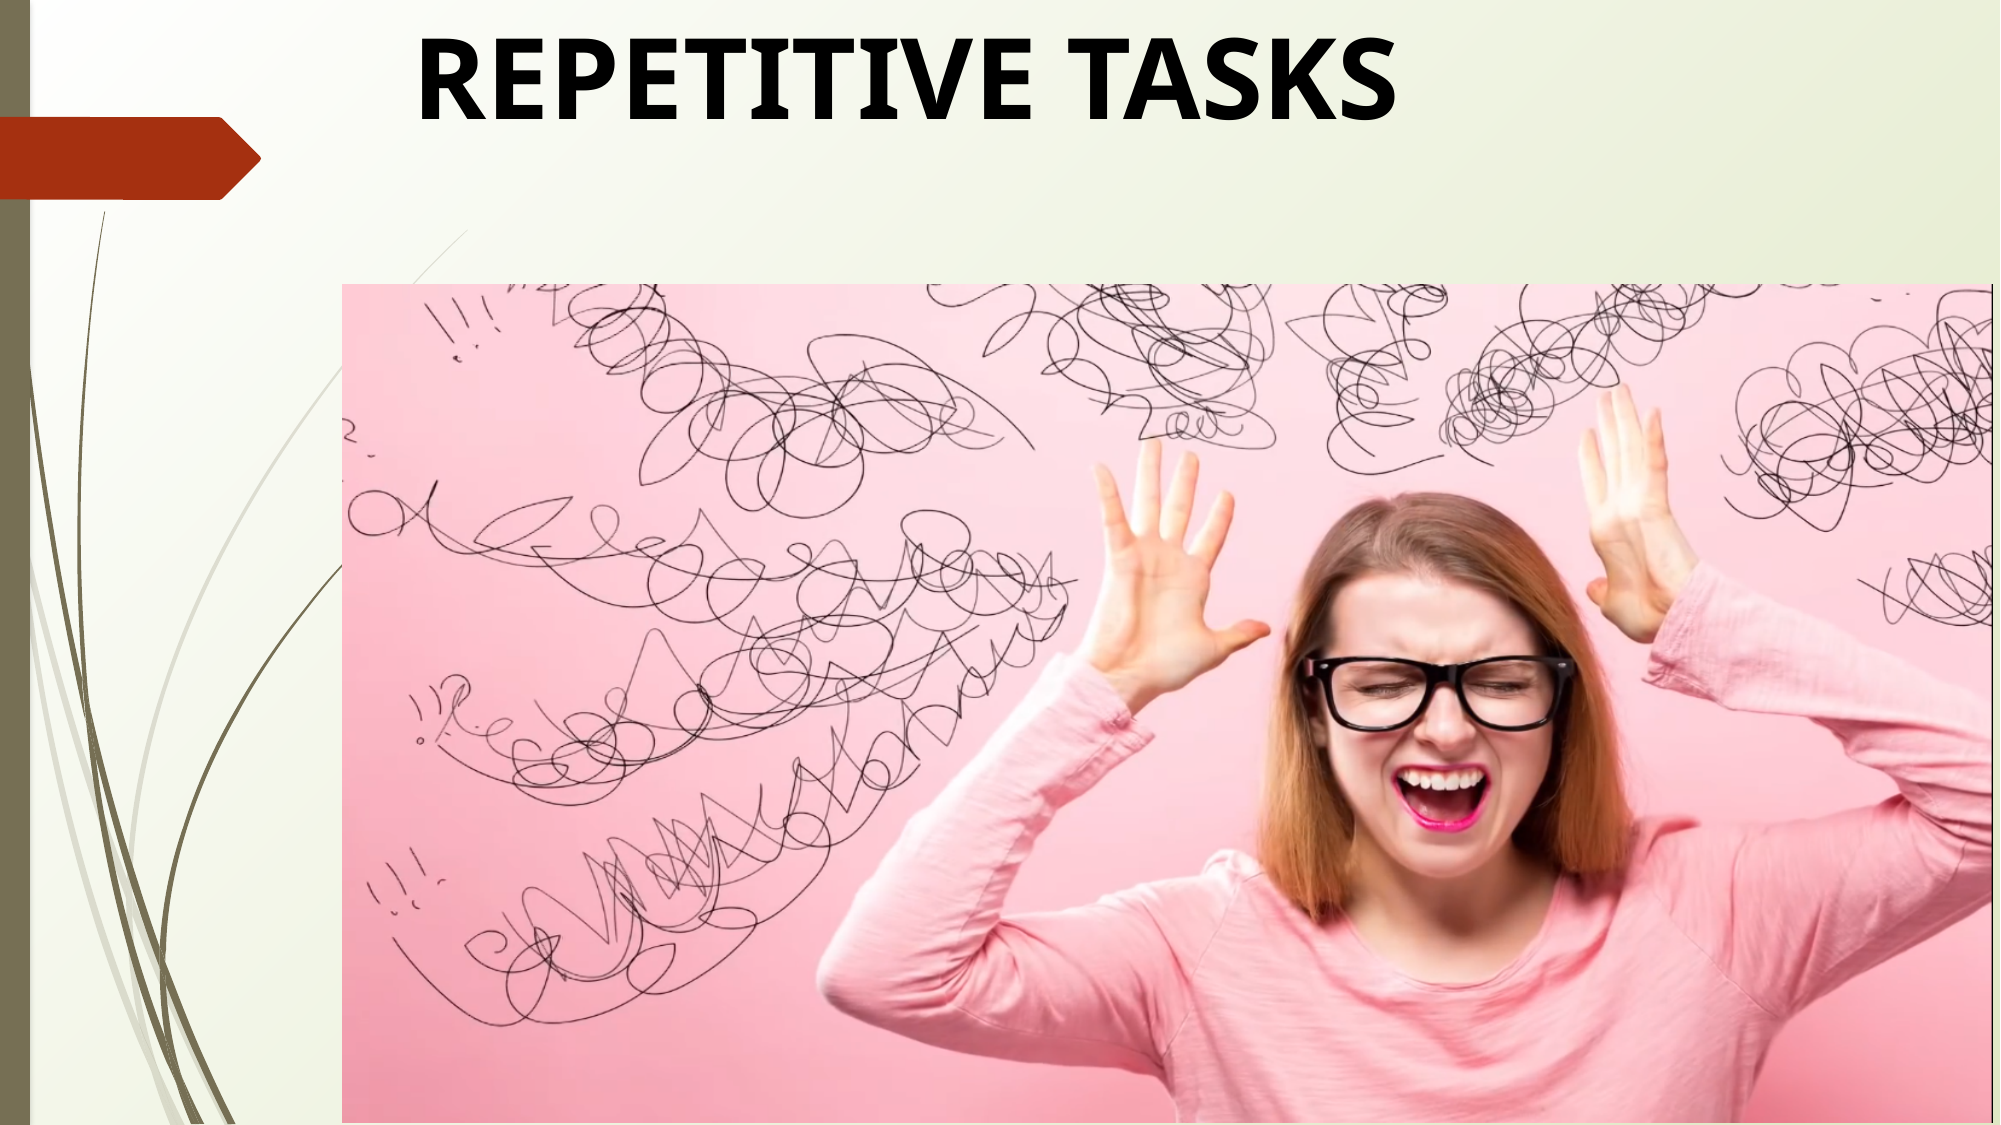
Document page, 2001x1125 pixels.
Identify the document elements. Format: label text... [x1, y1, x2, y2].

text_box REPETITIVE TASKS [397, 0, 1446, 150]
picture [342, 284, 1993, 1123]
